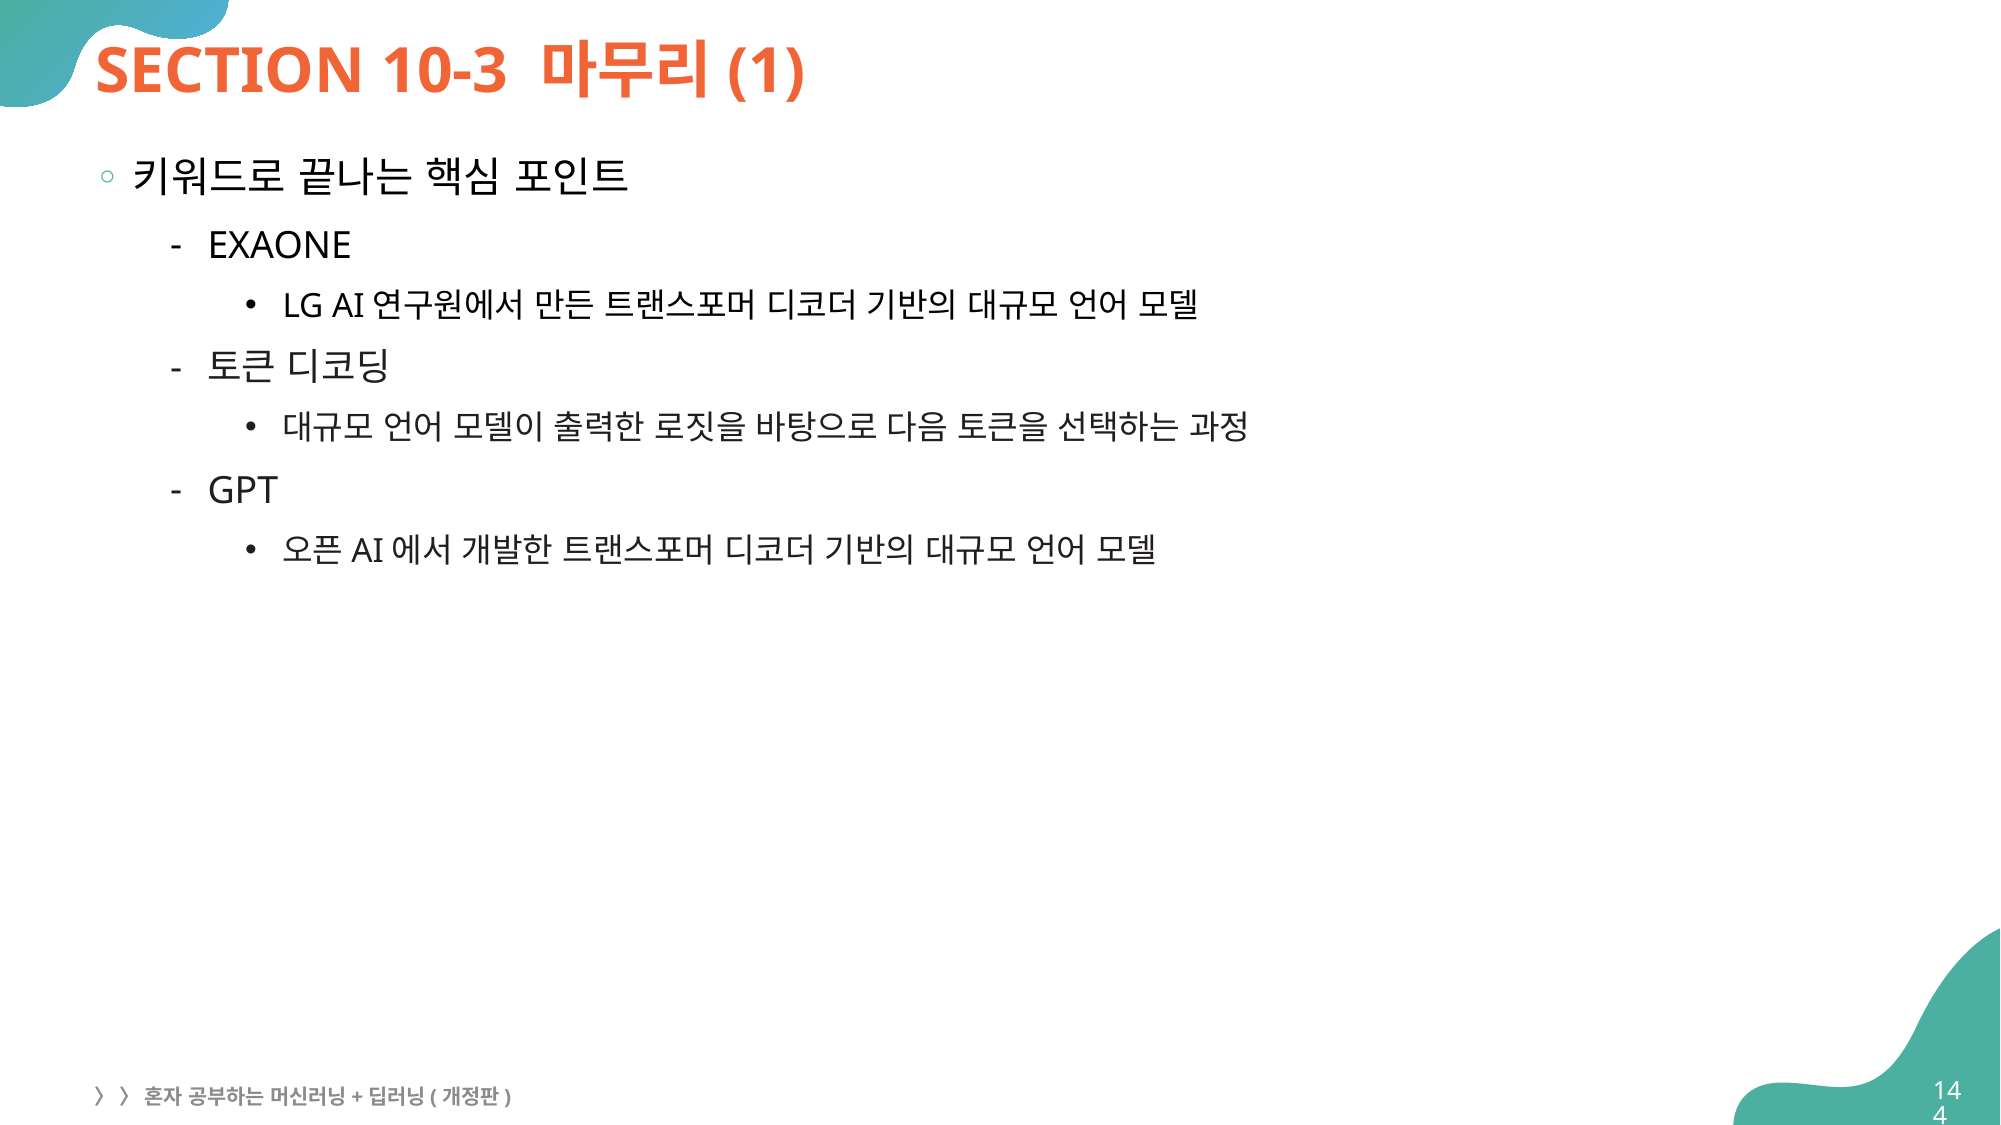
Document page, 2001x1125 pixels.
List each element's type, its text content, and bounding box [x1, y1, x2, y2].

slide_number 144 [1917, 1061, 1984, 1122]
title SECTION 10-3 마무리(1) [79, 17, 1931, 128]
footer 〉 〉 혼자 공부하는 머신러닝+딥러닝(개정판) [79, 1078, 755, 1114]
list 키워드로 끝나는 핵심 포인트 EXAONE LG AI연구원에서 만든 트랜스포머 디코더 기반의 대규모 언어 모델 토큰 디코딩 대규모 언어 모델이 출력한 로짓을 바탕으로 다음 토큰을 선택하는 과정 GPT 오픈AI에서 개발한 트랜스포머 디코더 기반의 대규모 언어 모델 [79, 133, 1984, 1044]
